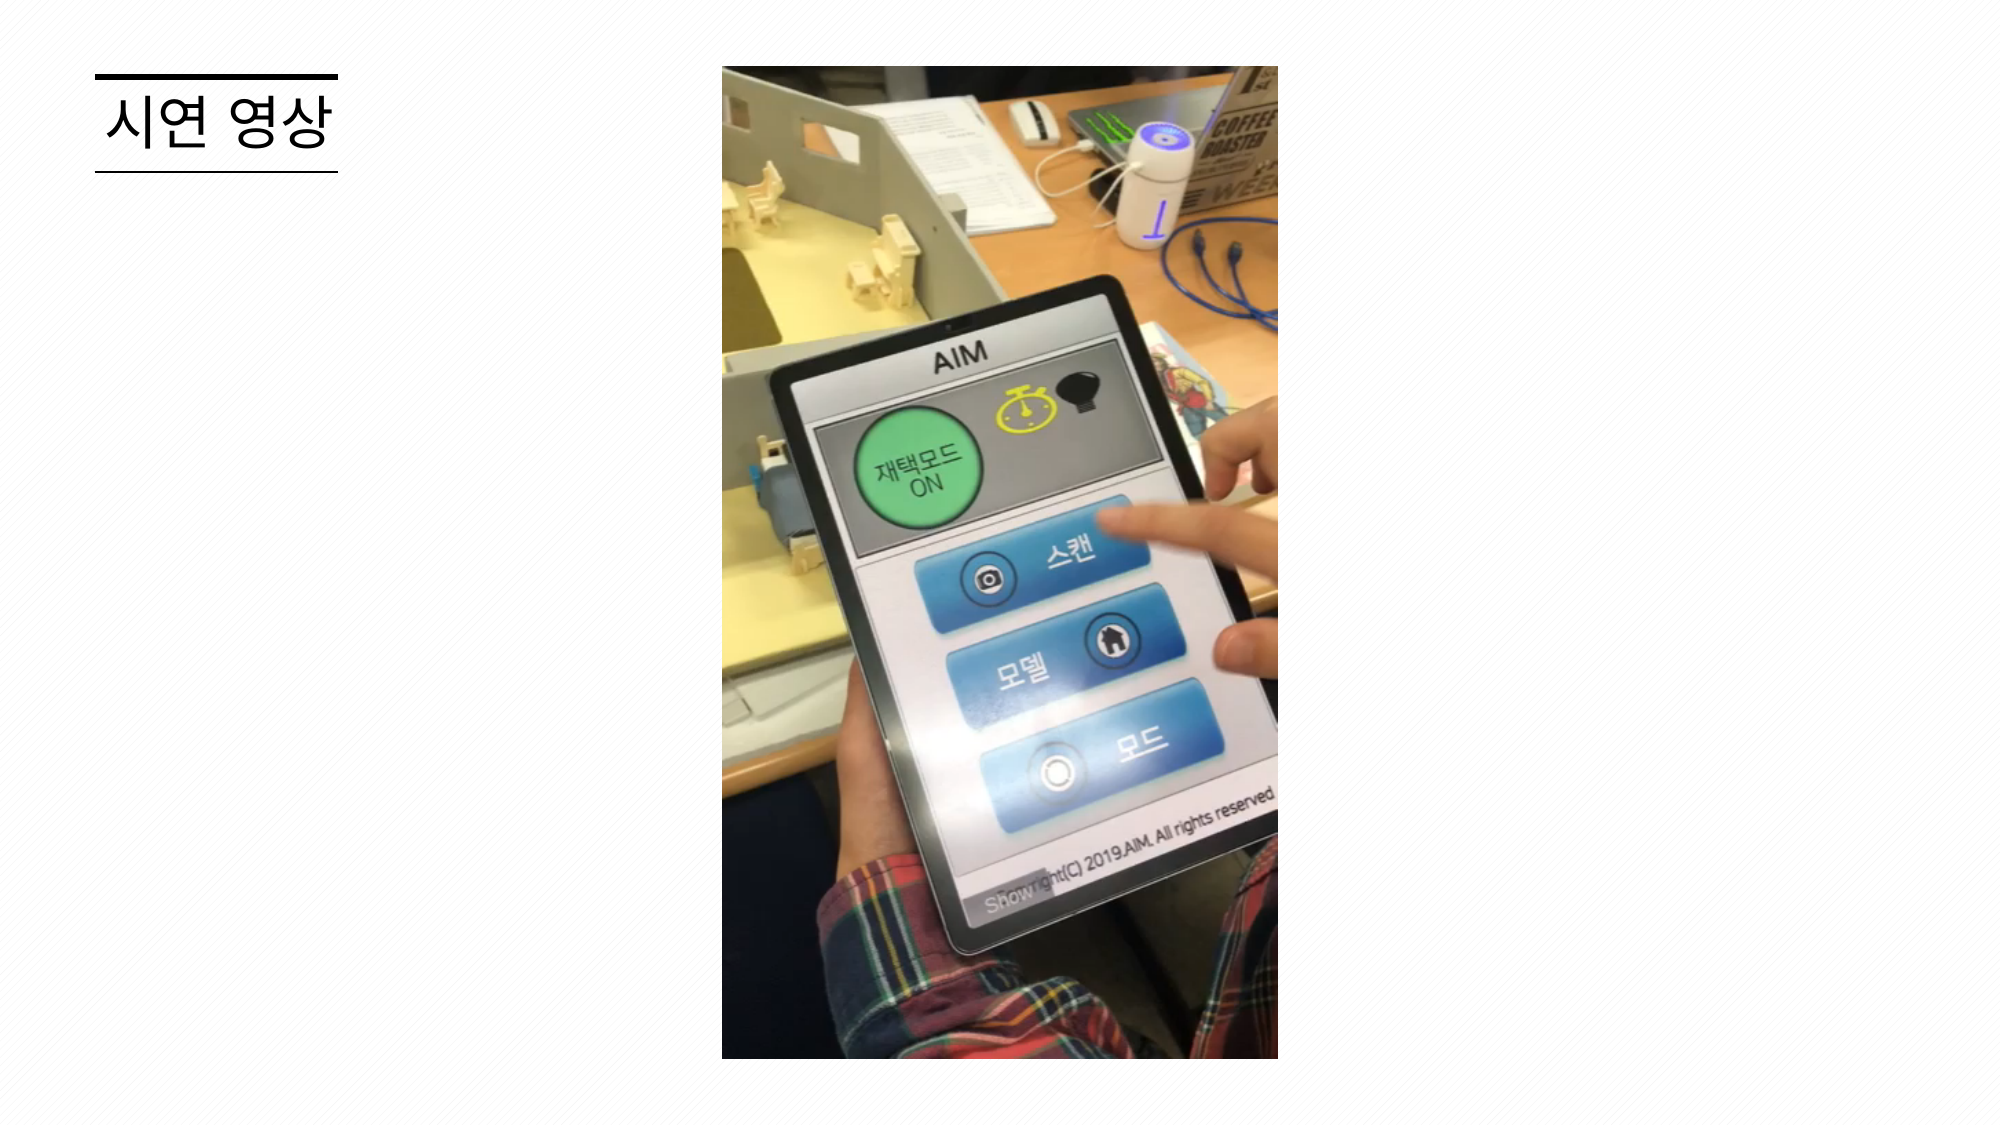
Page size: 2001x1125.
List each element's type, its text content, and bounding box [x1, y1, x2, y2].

text_box 시연 영상 [89, 79, 350, 164]
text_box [721, 65, 1279, 1060]
